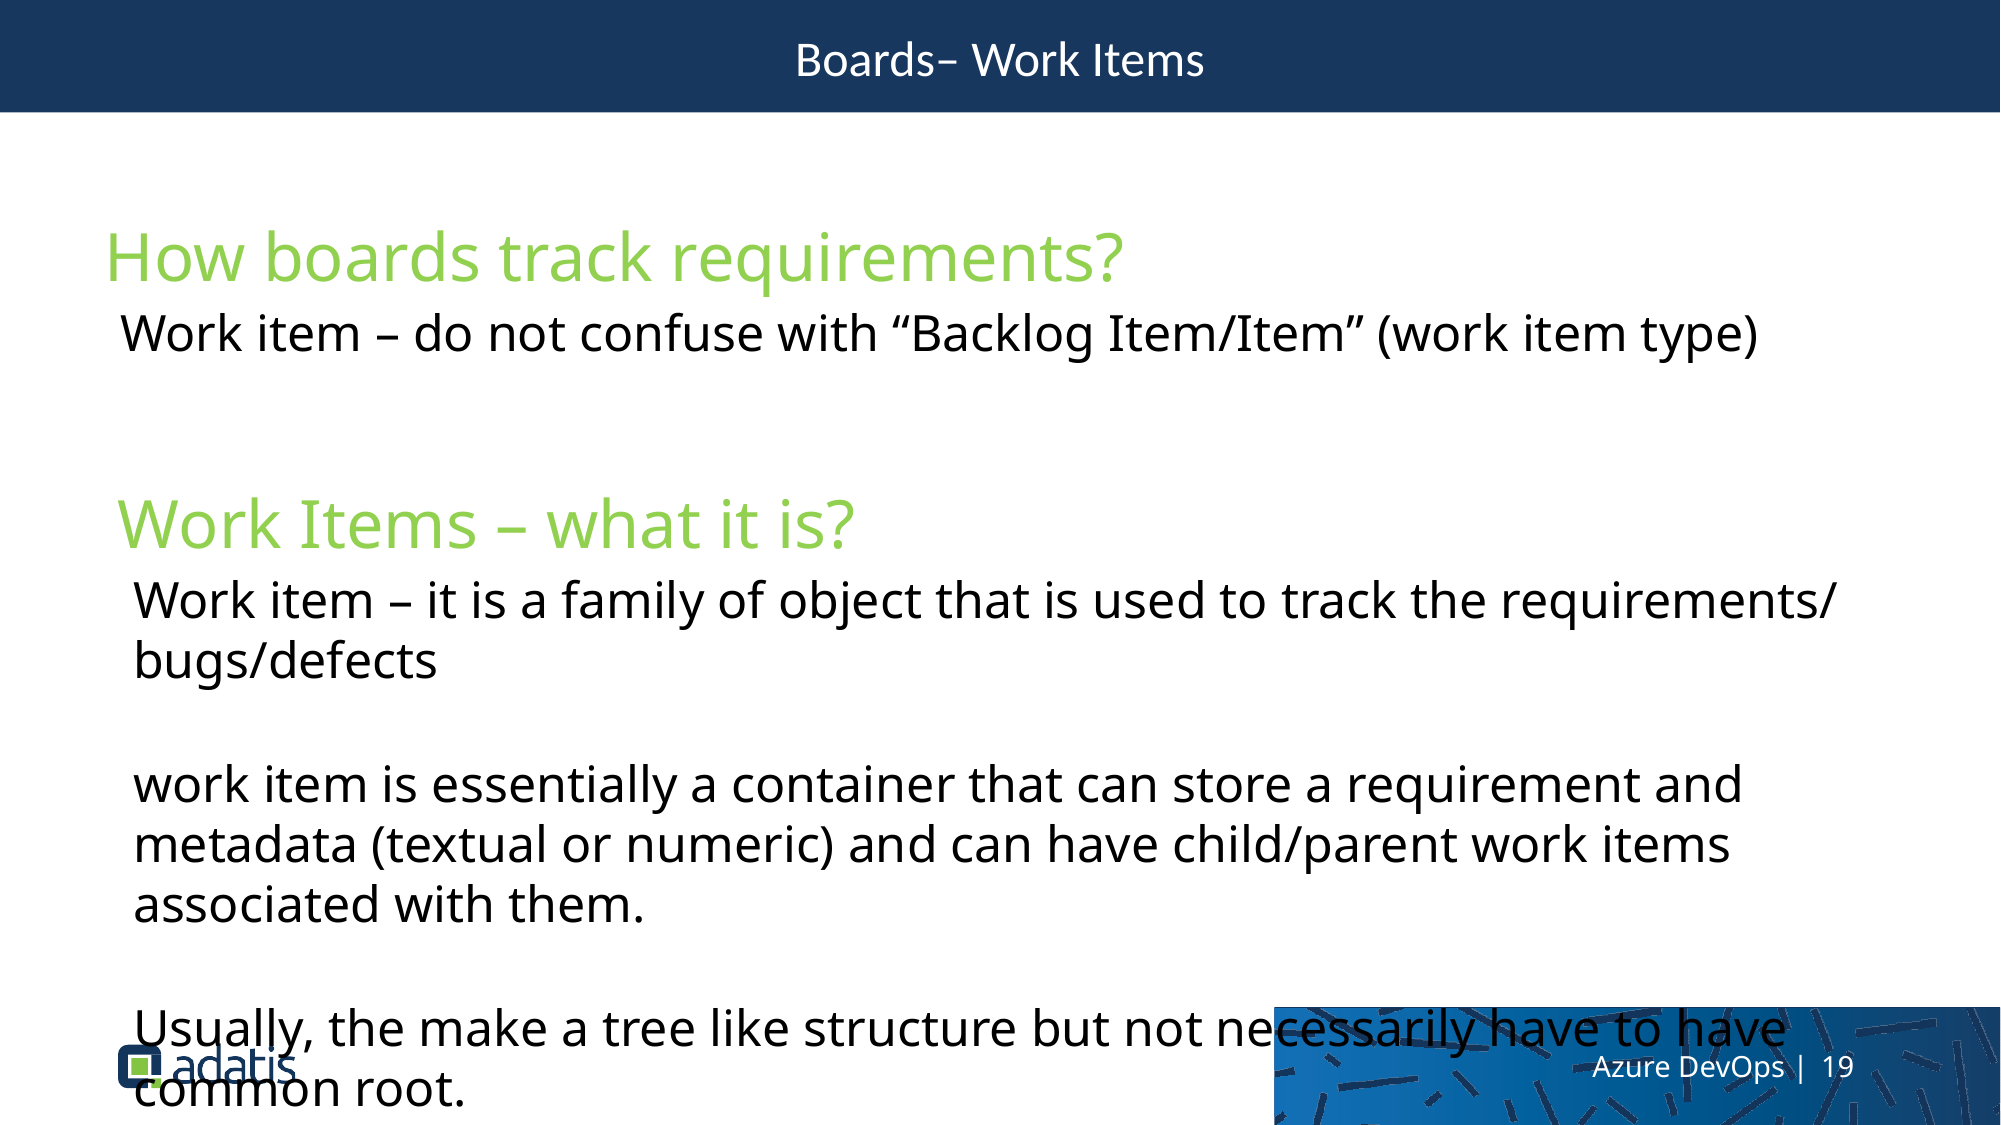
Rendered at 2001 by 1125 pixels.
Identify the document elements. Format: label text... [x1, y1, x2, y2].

text_box Work item – it is a family of object that is used to track the requirements/ bugs/defects work item is essentially a container that can store a requirement and metadata (textual or numeric) and can have child/parent work items associated with them. Usually, the make a tree like structure but not necessarily have to have common root. [56, 566, 1898, 1117]
text_box Boards– Work Items [0, 0, 2000, 115]
text_box Work Items – what it is? [115, 479, 1838, 562]
slide_number Azure DevOps | 19 [1590, 1047, 1887, 1084]
picture [1274, 1008, 2001, 1125]
text_box [162, 224, 1885, 299]
text_box How boards track requirements? [102, 212, 1825, 295]
text_box Work item – do not confuse with “Backlog Item/Item” (work item type) [42, 299, 1885, 362]
